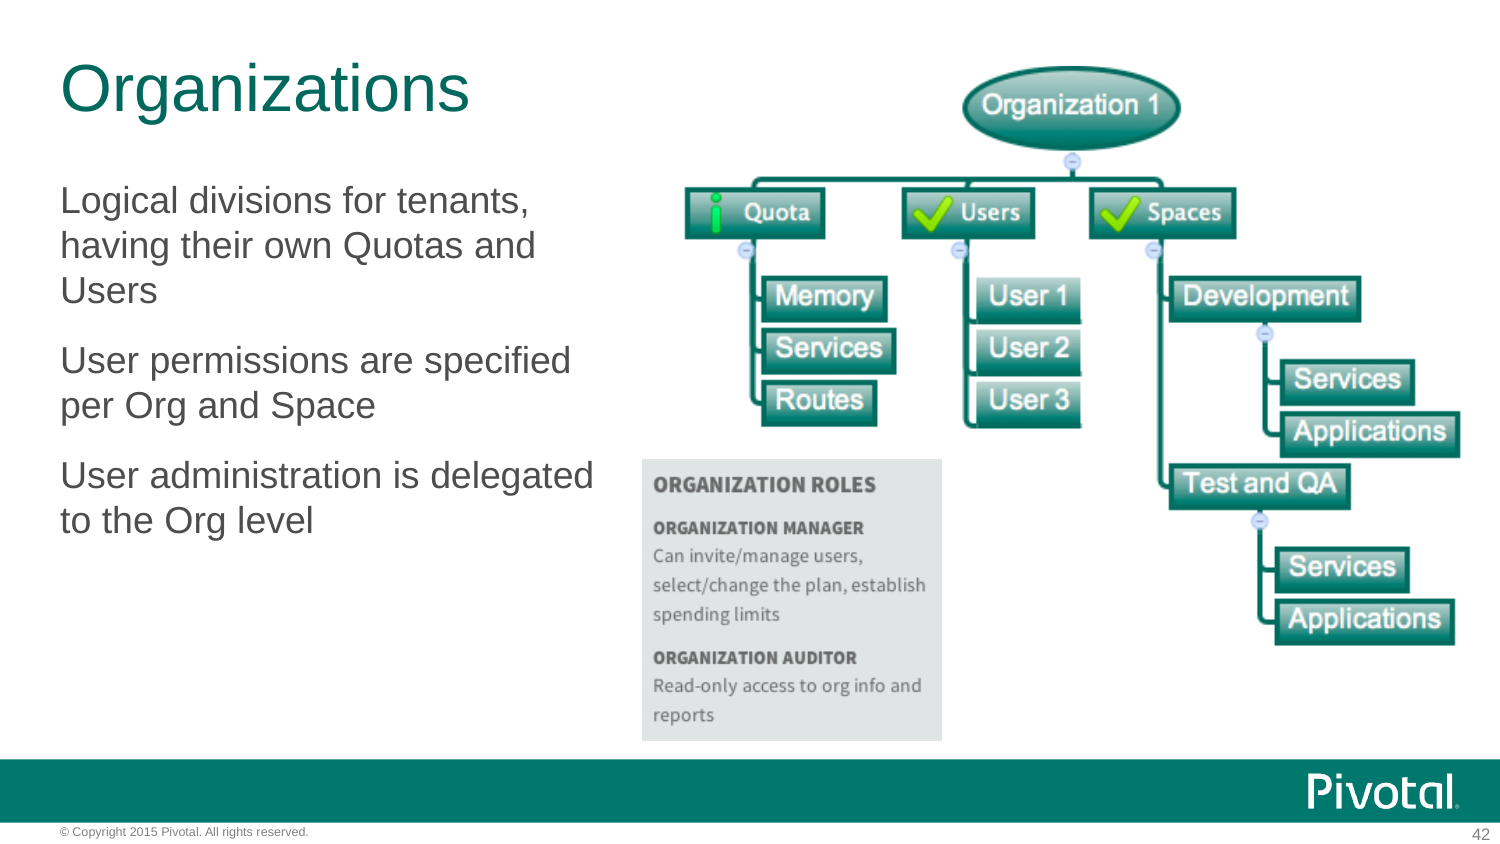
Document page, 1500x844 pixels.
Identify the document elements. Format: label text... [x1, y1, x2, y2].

picture [642, 66, 1472, 742]
title Organizations [60, 53, 1440, 129]
list Logical divisions for tenants, having their own Quotas and Users User permissions are specified per Org and Space User administration is delegated to the Org level [60, 176, 600, 732]
picture [1300, 761, 1464, 816]
